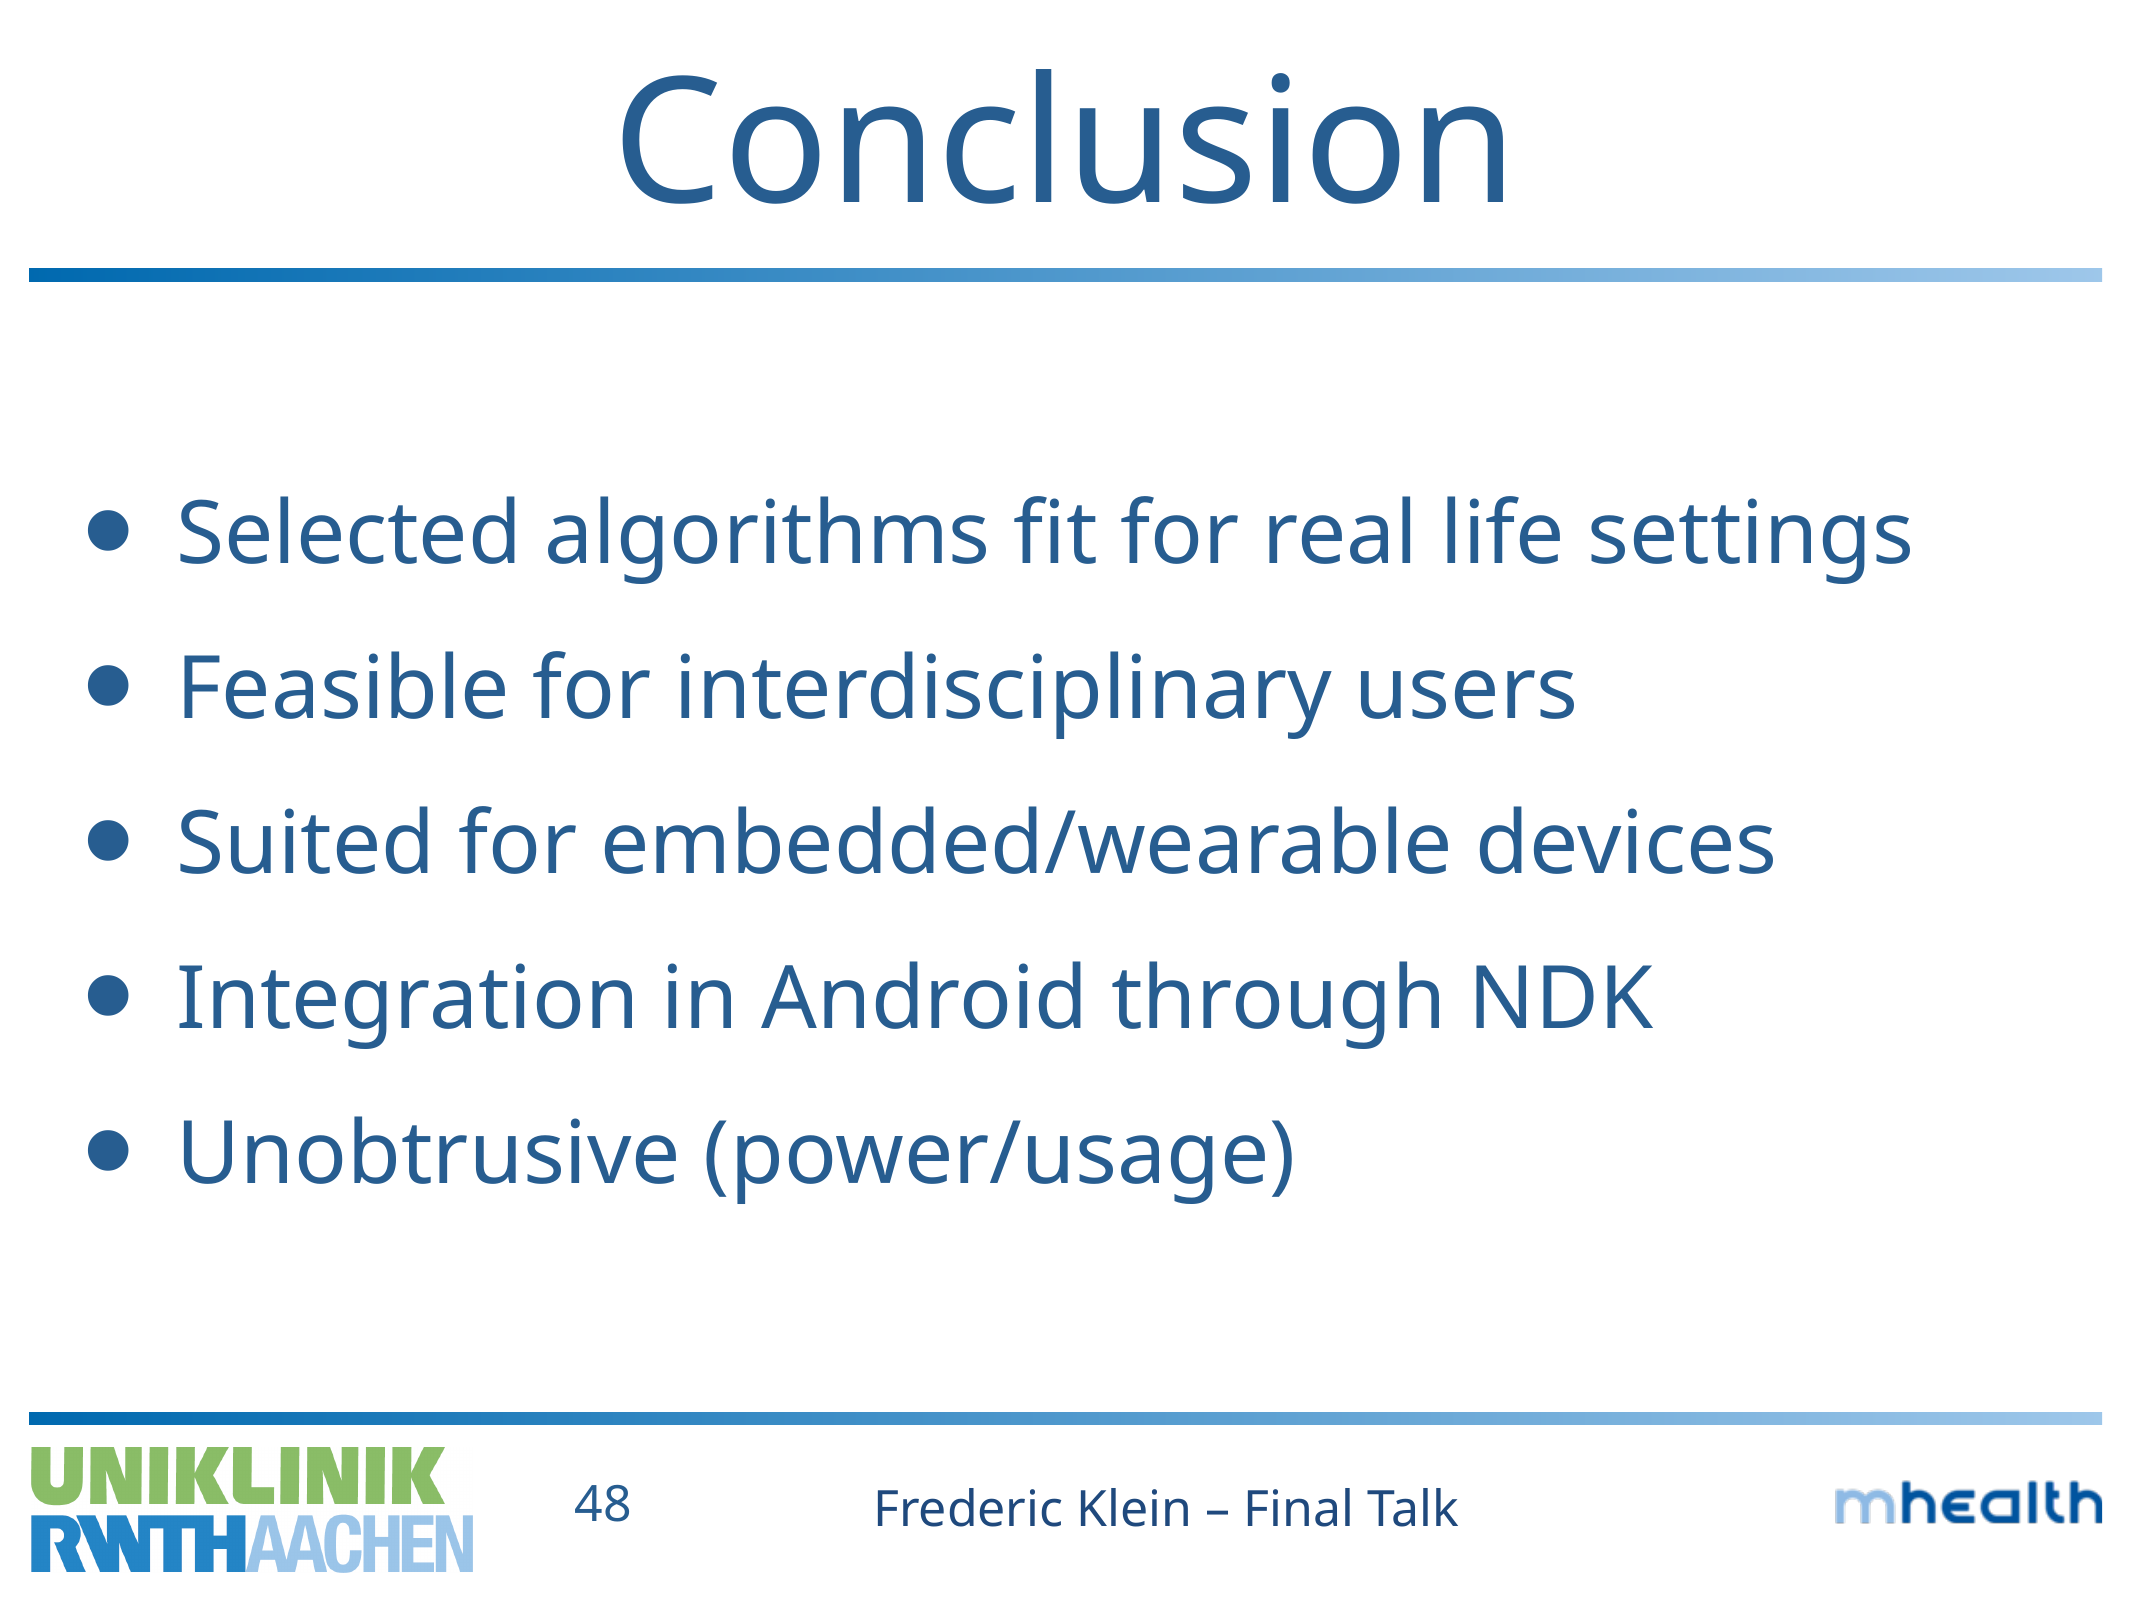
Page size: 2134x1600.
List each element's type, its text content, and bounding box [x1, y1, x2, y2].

picture [31, 1447, 473, 1573]
list Selected algorithms fit for real life settings Feasible for interdisciplinary users Suited for embedded/wearable devices Integration in Android through NDK Unobtrusive (power/usage) [30, 300, 2104, 1377]
picture [1830, 1469, 2103, 1554]
slide_number 48 [568, 1470, 638, 1547]
title Conclusion [28, 0, 2103, 266]
footer Frederic Klein – Final Talk [728, 1467, 1604, 1554]
